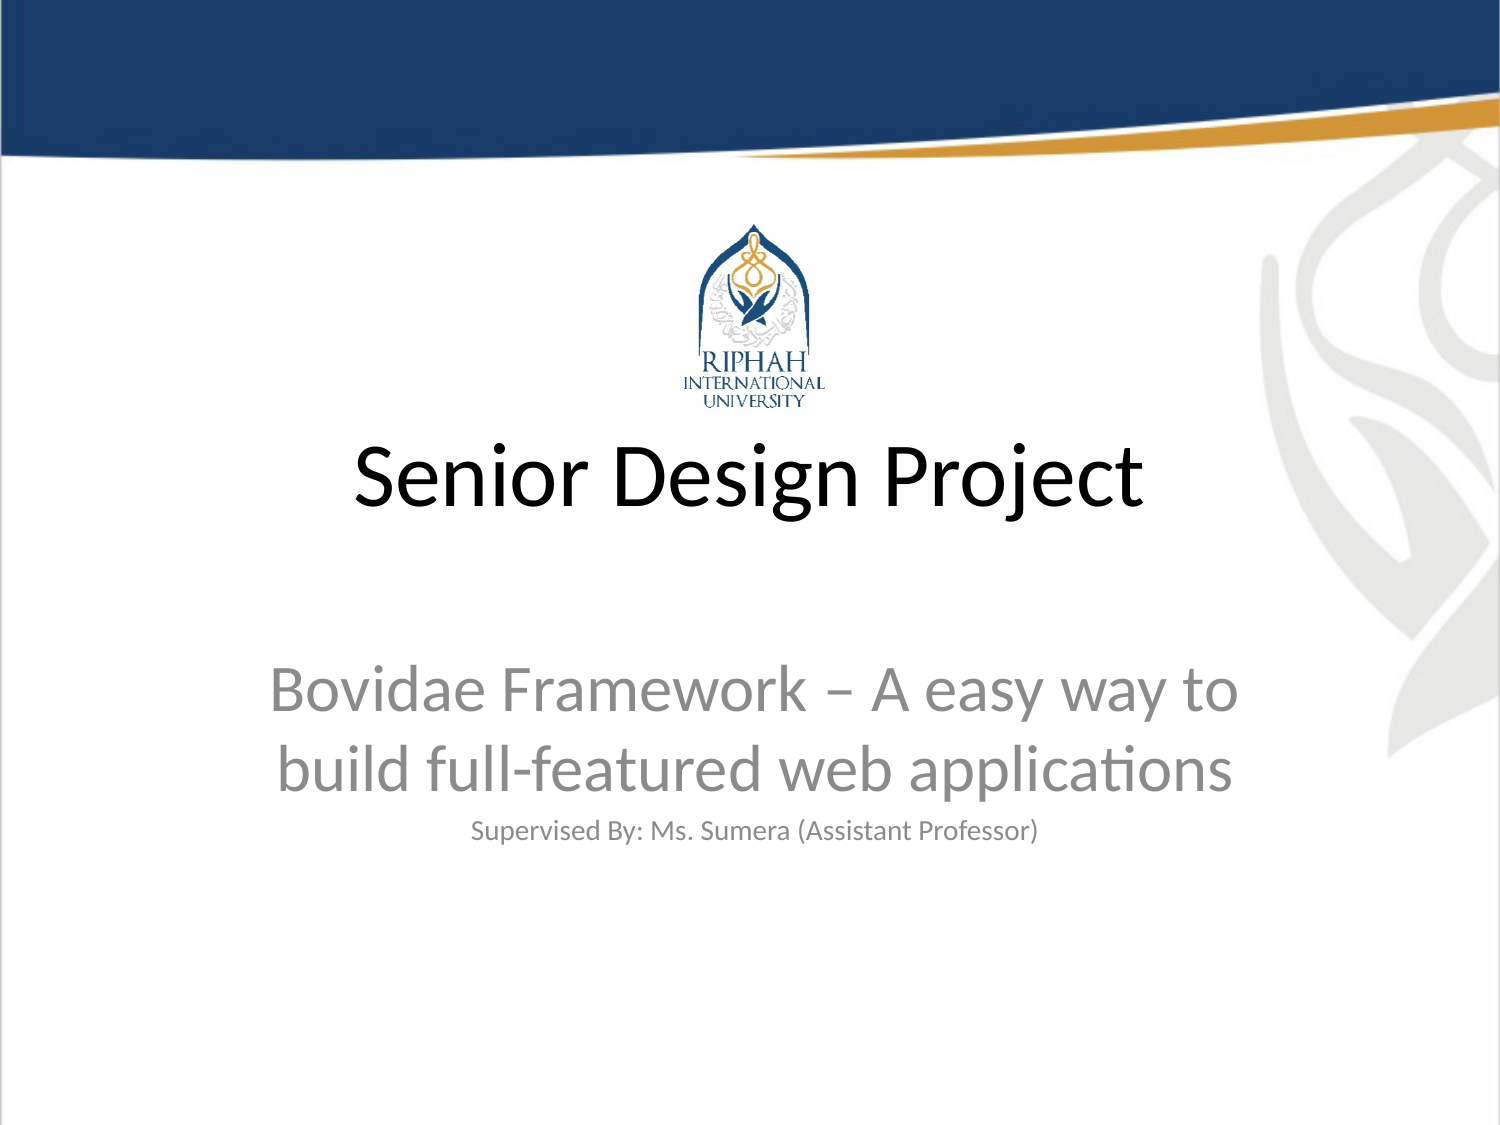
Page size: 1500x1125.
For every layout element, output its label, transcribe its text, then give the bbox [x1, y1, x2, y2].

picture [0, 0, 1500, 1125]
title Senior Design Project [112, 349, 1388, 591]
subtitle Bovidae Framework – A easy way to build full-featured web applications Supervised By: Ms. Sumera (Assistant Professor) [225, 637, 1275, 925]
